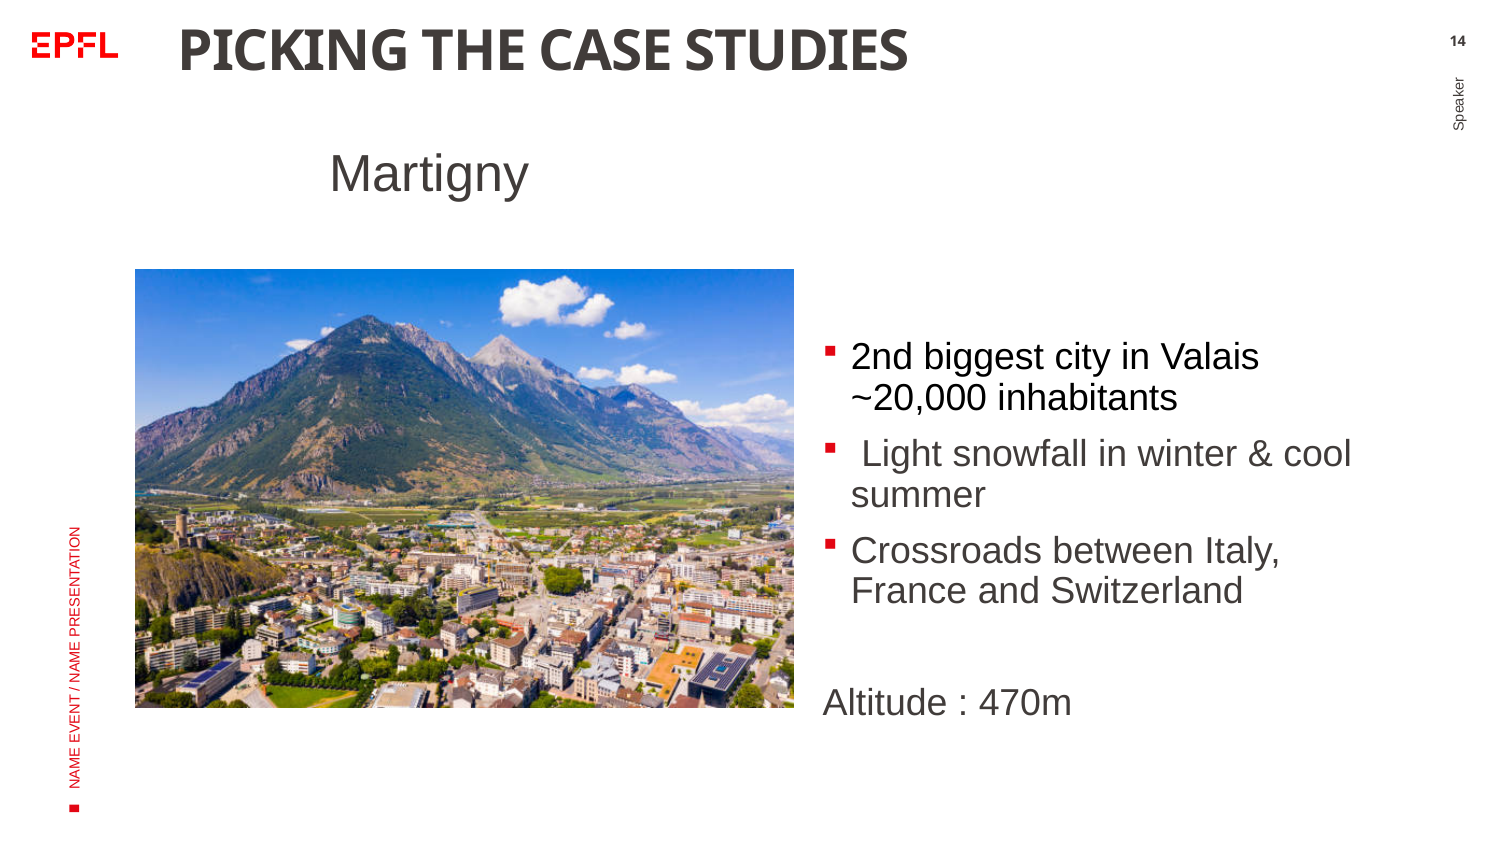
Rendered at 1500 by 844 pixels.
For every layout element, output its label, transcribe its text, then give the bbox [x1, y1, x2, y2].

slide_number NAME EVENT / NAME PRESENTATION [0, 256, 149, 805]
slide_number 14 [1415, 32, 1500, 59]
picture [21, 21, 129, 69]
text_box Martigny [315, 131, 562, 209]
list 2nd biggest city in Valais ~20,000 inhabitants Light snowfall in winter & cool summer Crossroads between Italy, France and Switzerland Altitude : 470m [793, 269, 1416, 812]
footer Speaker [1415, 59, 1500, 641]
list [135, 269, 794, 708]
title PICKING THE CASE STUDIES [148, 21, 953, 104]
